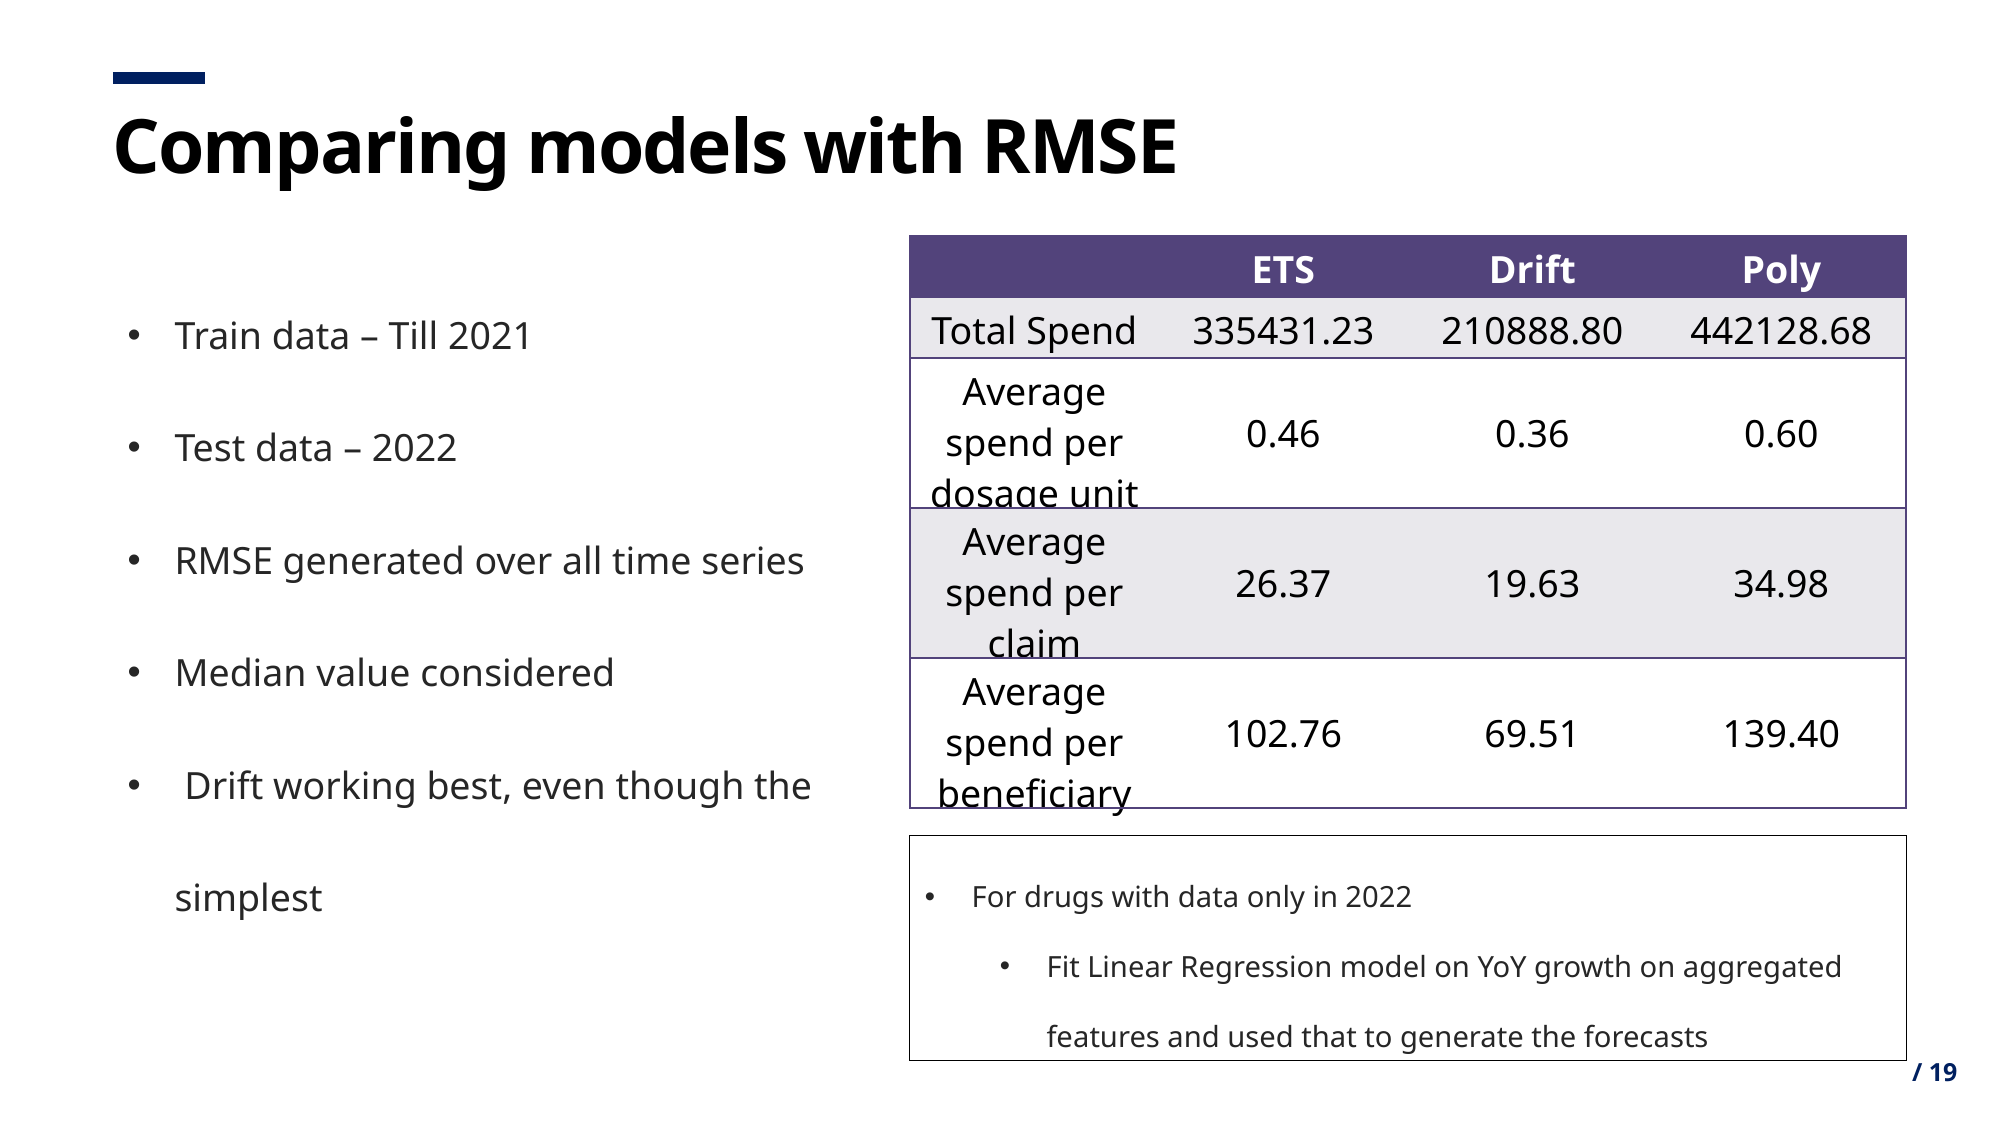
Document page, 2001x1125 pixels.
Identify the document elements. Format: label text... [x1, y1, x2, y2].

table_cell 69.51 [1408, 659, 1657, 807]
table_cell 139.40 [1657, 659, 1905, 807]
table_cell 19.63 [1408, 509, 1657, 657]
table_cell 0.36 [1408, 359, 1657, 507]
table_cell 442128.68 [1657, 298, 1905, 357]
table_cell 210888.80 [1408, 298, 1657, 357]
table_cell Average spend per dosage unit [911, 359, 1159, 507]
text_box For drugs with data only in 2022 Fit Linear Regression model on YoY growth on aggregated features and used that to generate the forecasts [909, 835, 1907, 1061]
table_cell 102.76 [1159, 659, 1408, 807]
table_cell Average spend per beneficiary [911, 659, 1159, 807]
table_header [911, 237, 1159, 296]
table_cell 335431.23 [1159, 298, 1408, 357]
table_cell Total Spend [911, 298, 1159, 357]
table_cell Average spend per claim [911, 509, 1159, 657]
table_cell 26.37 [1159, 509, 1408, 657]
table_cell 0.60 [1657, 359, 1905, 507]
table_header ETS [1159, 237, 1408, 296]
table_cell 34.98 [1657, 509, 1905, 657]
text_box Train data – Till 2021 Test data – 2022 RMSE generated over all time series Median value considered Drift working best, even though the simplest [112, 236, 865, 1040]
table_cell 0.46 [1159, 359, 1408, 507]
title Comparing models with RMSE [112, 101, 1888, 208]
slide_number / 19 [1854, 1043, 1958, 1104]
table_header Drift [1408, 237, 1657, 296]
table_header Poly [1657, 237, 1905, 296]
